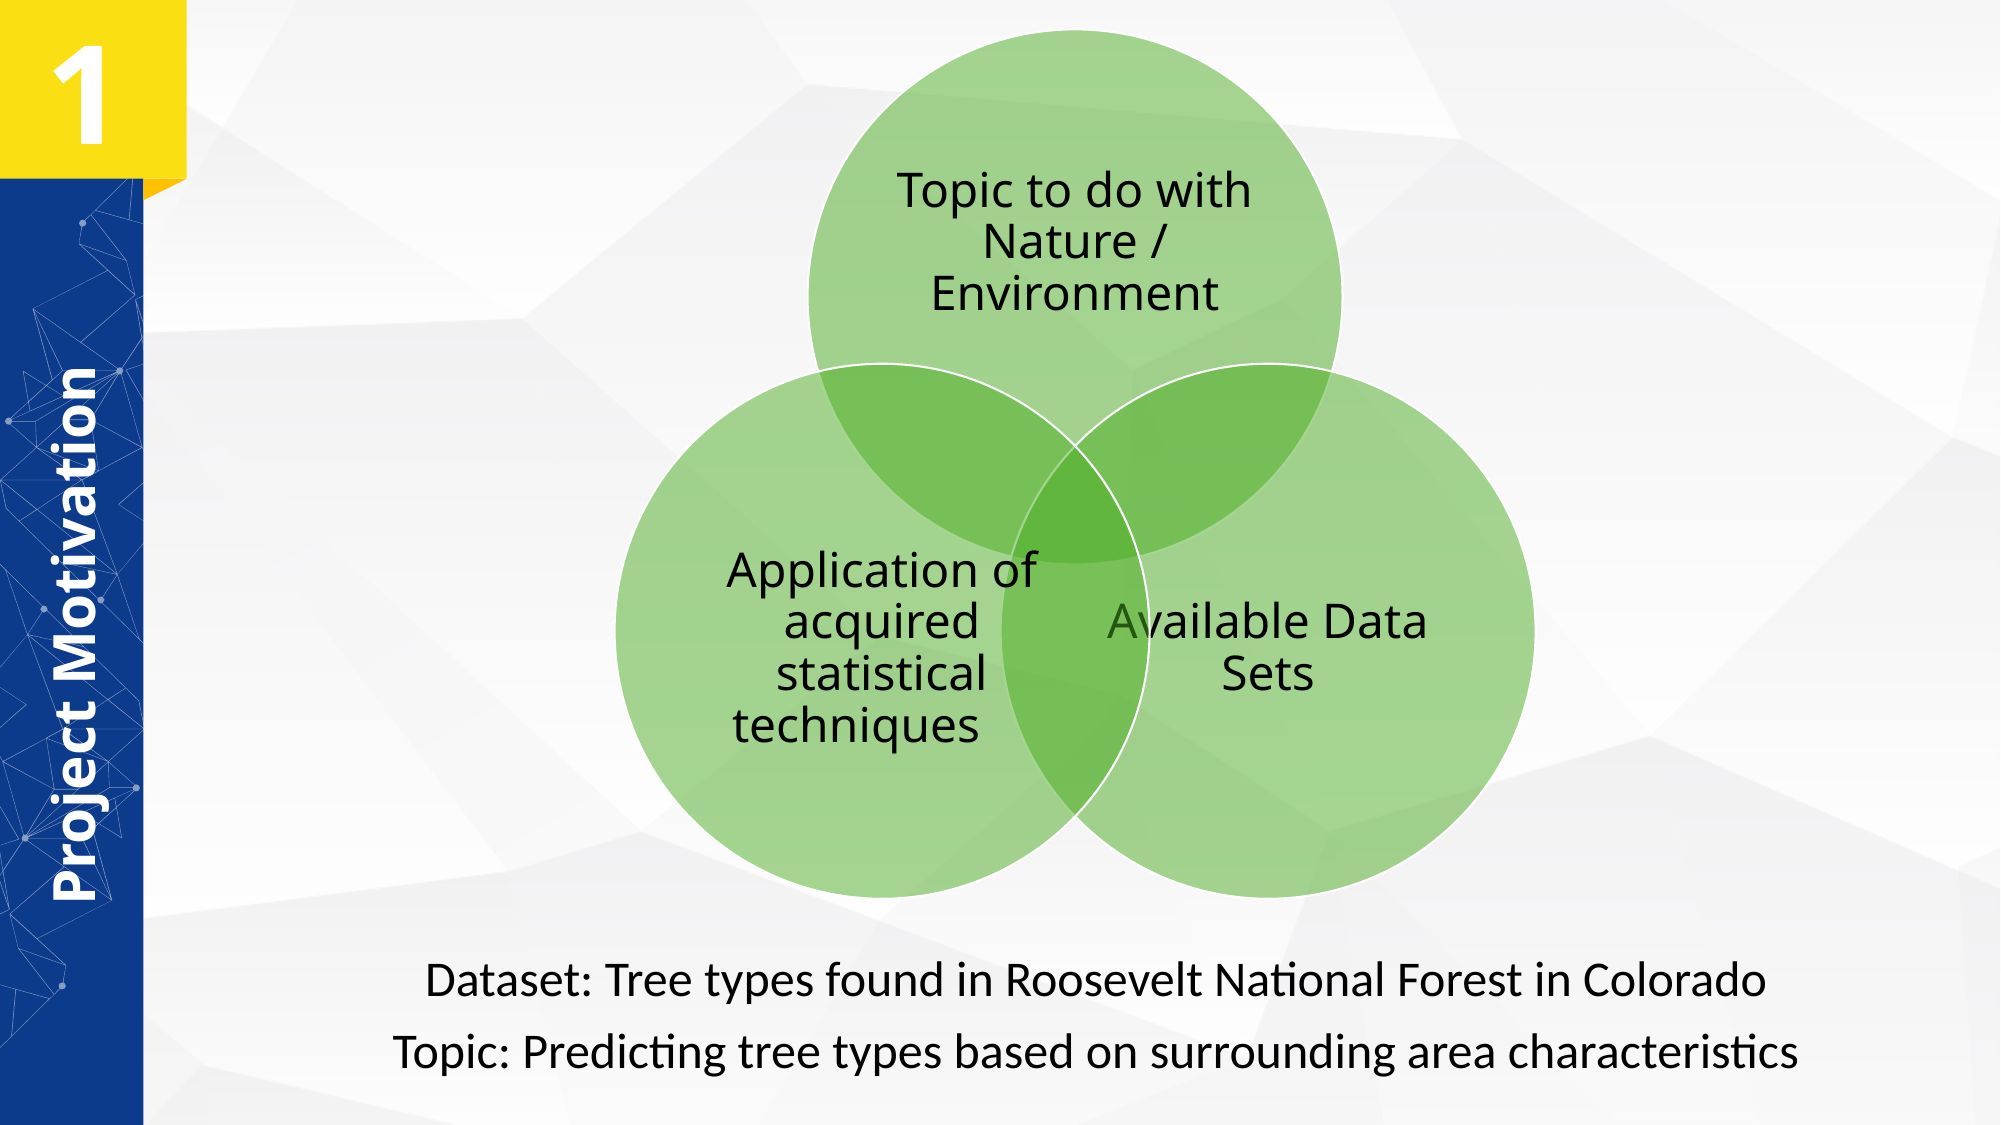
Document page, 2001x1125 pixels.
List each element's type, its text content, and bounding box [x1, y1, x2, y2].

text_box Project Motivation [30, 350, 115, 921]
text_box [364, 18, 1786, 910]
text_box Dataset: Tree types found in Roosevelt National Forest in Colorado Topic: Predicting tree types based on surrounding area characteristics [307, 938, 1885, 1087]
text_box 1 [30, 0, 140, 180]
picture [144, 0, 2001, 1125]
